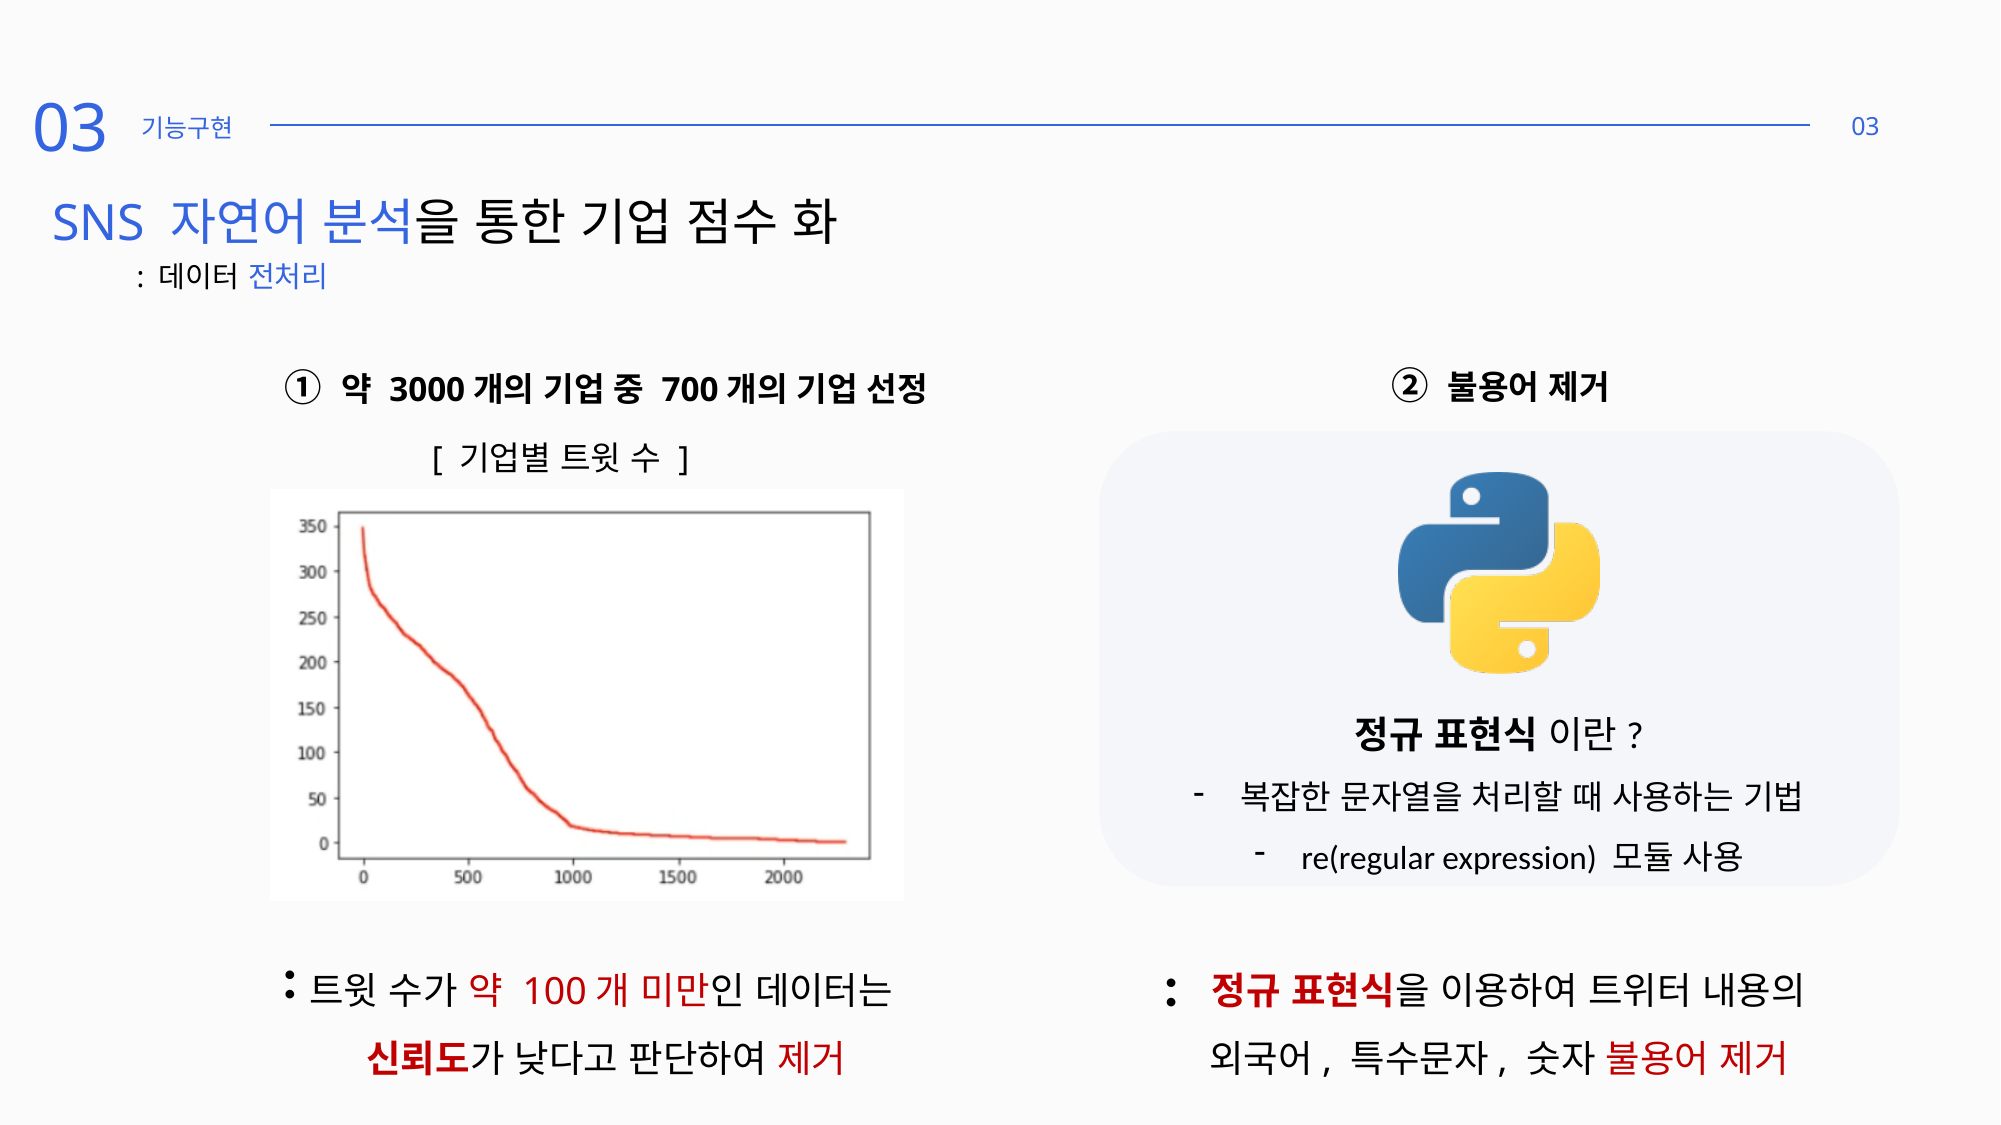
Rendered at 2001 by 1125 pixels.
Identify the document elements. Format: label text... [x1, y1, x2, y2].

text_box 기능구현 [179, 105, 249, 150]
text_box : [270, 932, 297, 1018]
picture [270, 489, 904, 901]
text_box [ 기업별 트윗 수 ] [417, 429, 705, 485]
text_box : [1151, 940, 1178, 1026]
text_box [1099, 431, 1900, 887]
text_box 03 [17, 77, 179, 172]
text_box 03 [1836, 102, 1895, 148]
text_box 정규 표현식을 이용하여 트위터 내용의 외국어, 특수문자, 숫자 불용어 제거 [1151, 937, 1848, 1087]
text_box ① 약 3000개의 기업 중 700개의 기업 선정 [270, 356, 943, 417]
text_box 트윗 수가 약 100개 미만인 데이터는 신뢰도가 낮다고 판단하여 제거 [294, 937, 919, 1087]
text_box : 데이터 전처리 [121, 250, 624, 301]
text_box ② 불용어 제거 [1376, 354, 1625, 415]
text_box SNS 자연어 분석을 통한 기업 점수 화 [37, 182, 935, 258]
